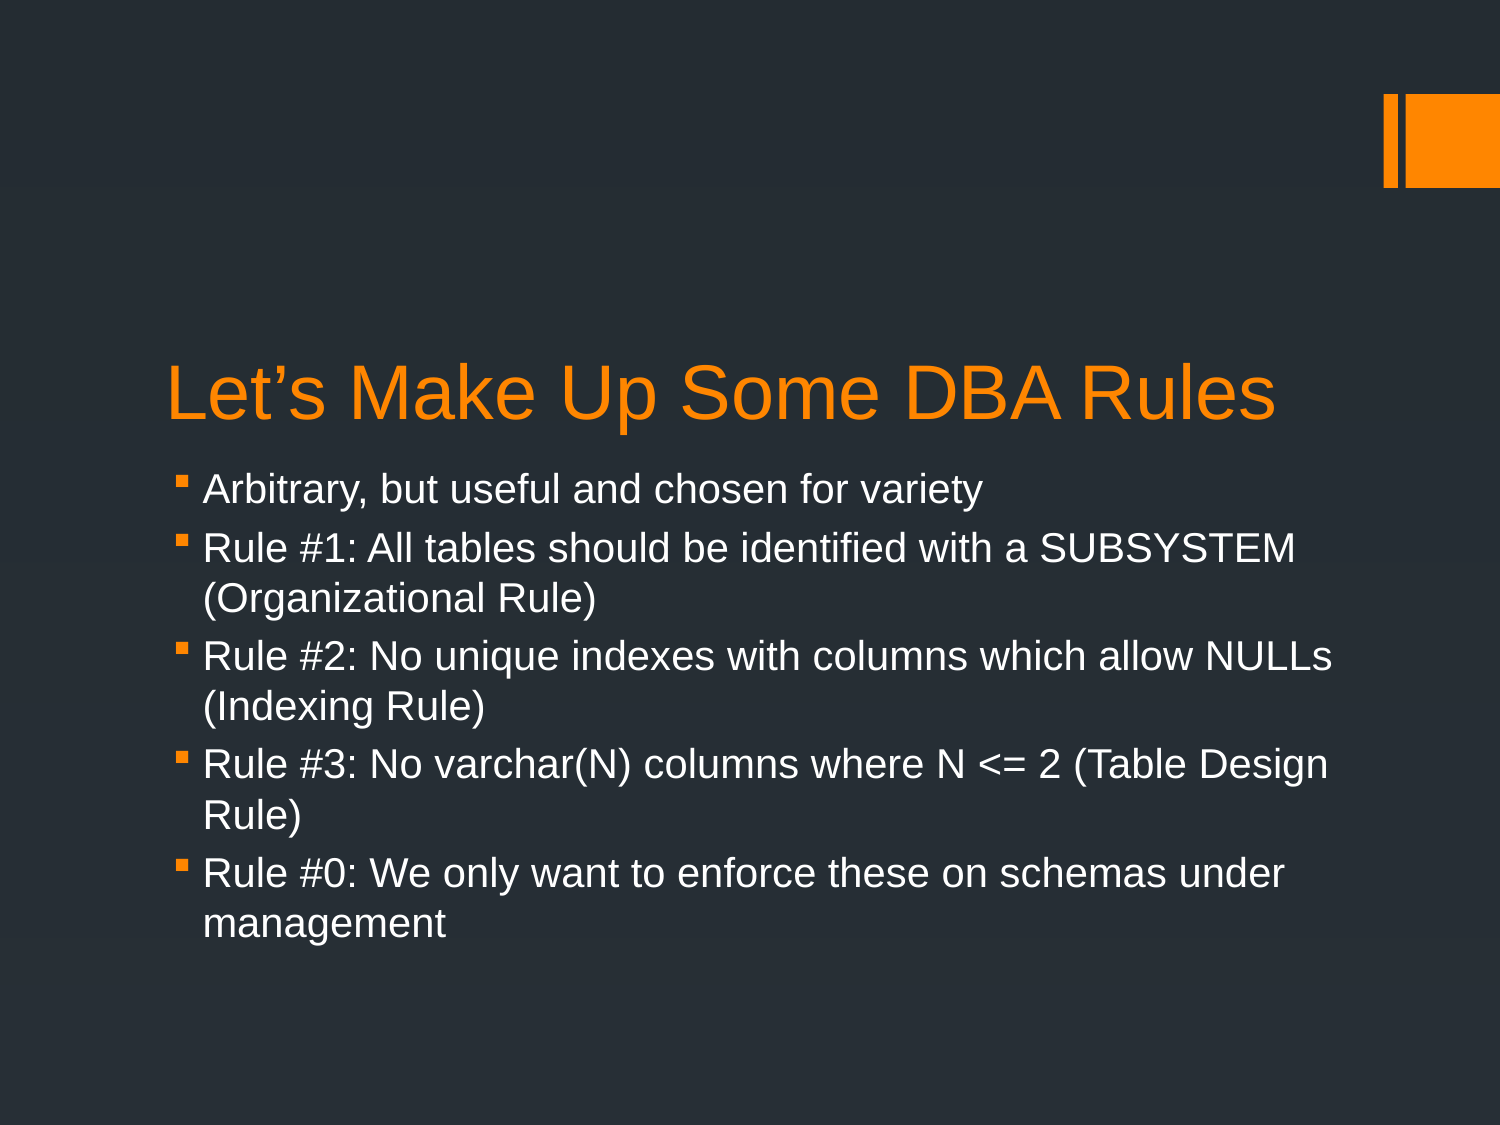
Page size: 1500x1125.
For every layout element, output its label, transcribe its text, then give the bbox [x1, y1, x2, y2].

list Arbitrary, but useful and chosen for variety Rule #1: All tables should be identified with a SUBSYSTEM (Organizational Rule) Rule #2: No unique indexes with columns which allow NULLs (Indexing Rule) Rule #3: No varchar(N) columns where N <= 2 (Table Design Rule) Rule #0: We only want to enforce these on schemas under management [150, 454, 1350, 1035]
title Let’s Make Up Some DBA Rules [150, 253, 1350, 443]
